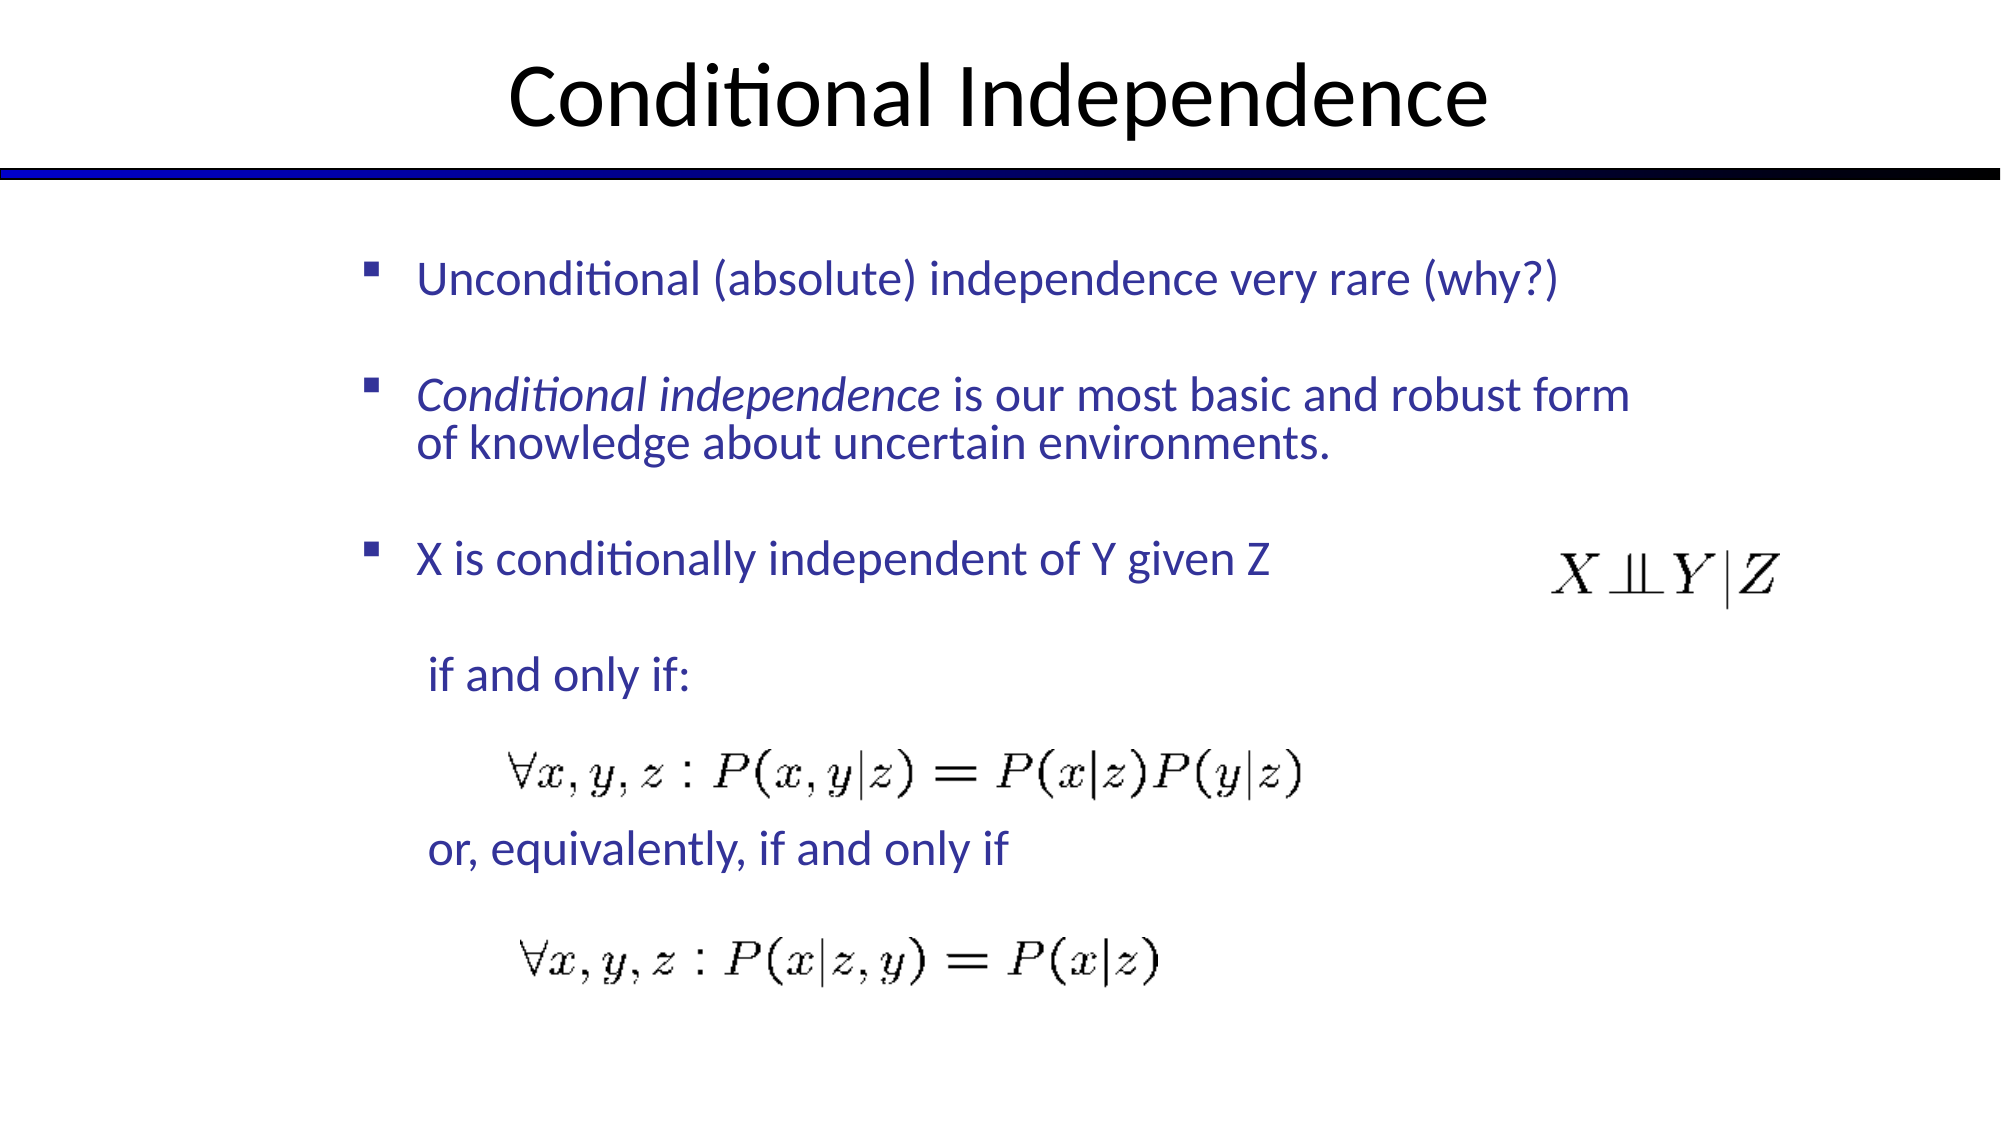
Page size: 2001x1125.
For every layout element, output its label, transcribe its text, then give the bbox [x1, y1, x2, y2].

picture [1549, 549, 1781, 611]
title Conditional Independence [0, 0, 2000, 184]
picture [519, 937, 1158, 990]
list Unconditional (absolute) independence very rare (why?) Conditional independence is our most basic and robust form of knowledge about uncertain environments. X is conditionally independent of Y given Z if and only if: or, equivalently, if and only if [344, 249, 1696, 1063]
picture [507, 749, 1303, 802]
